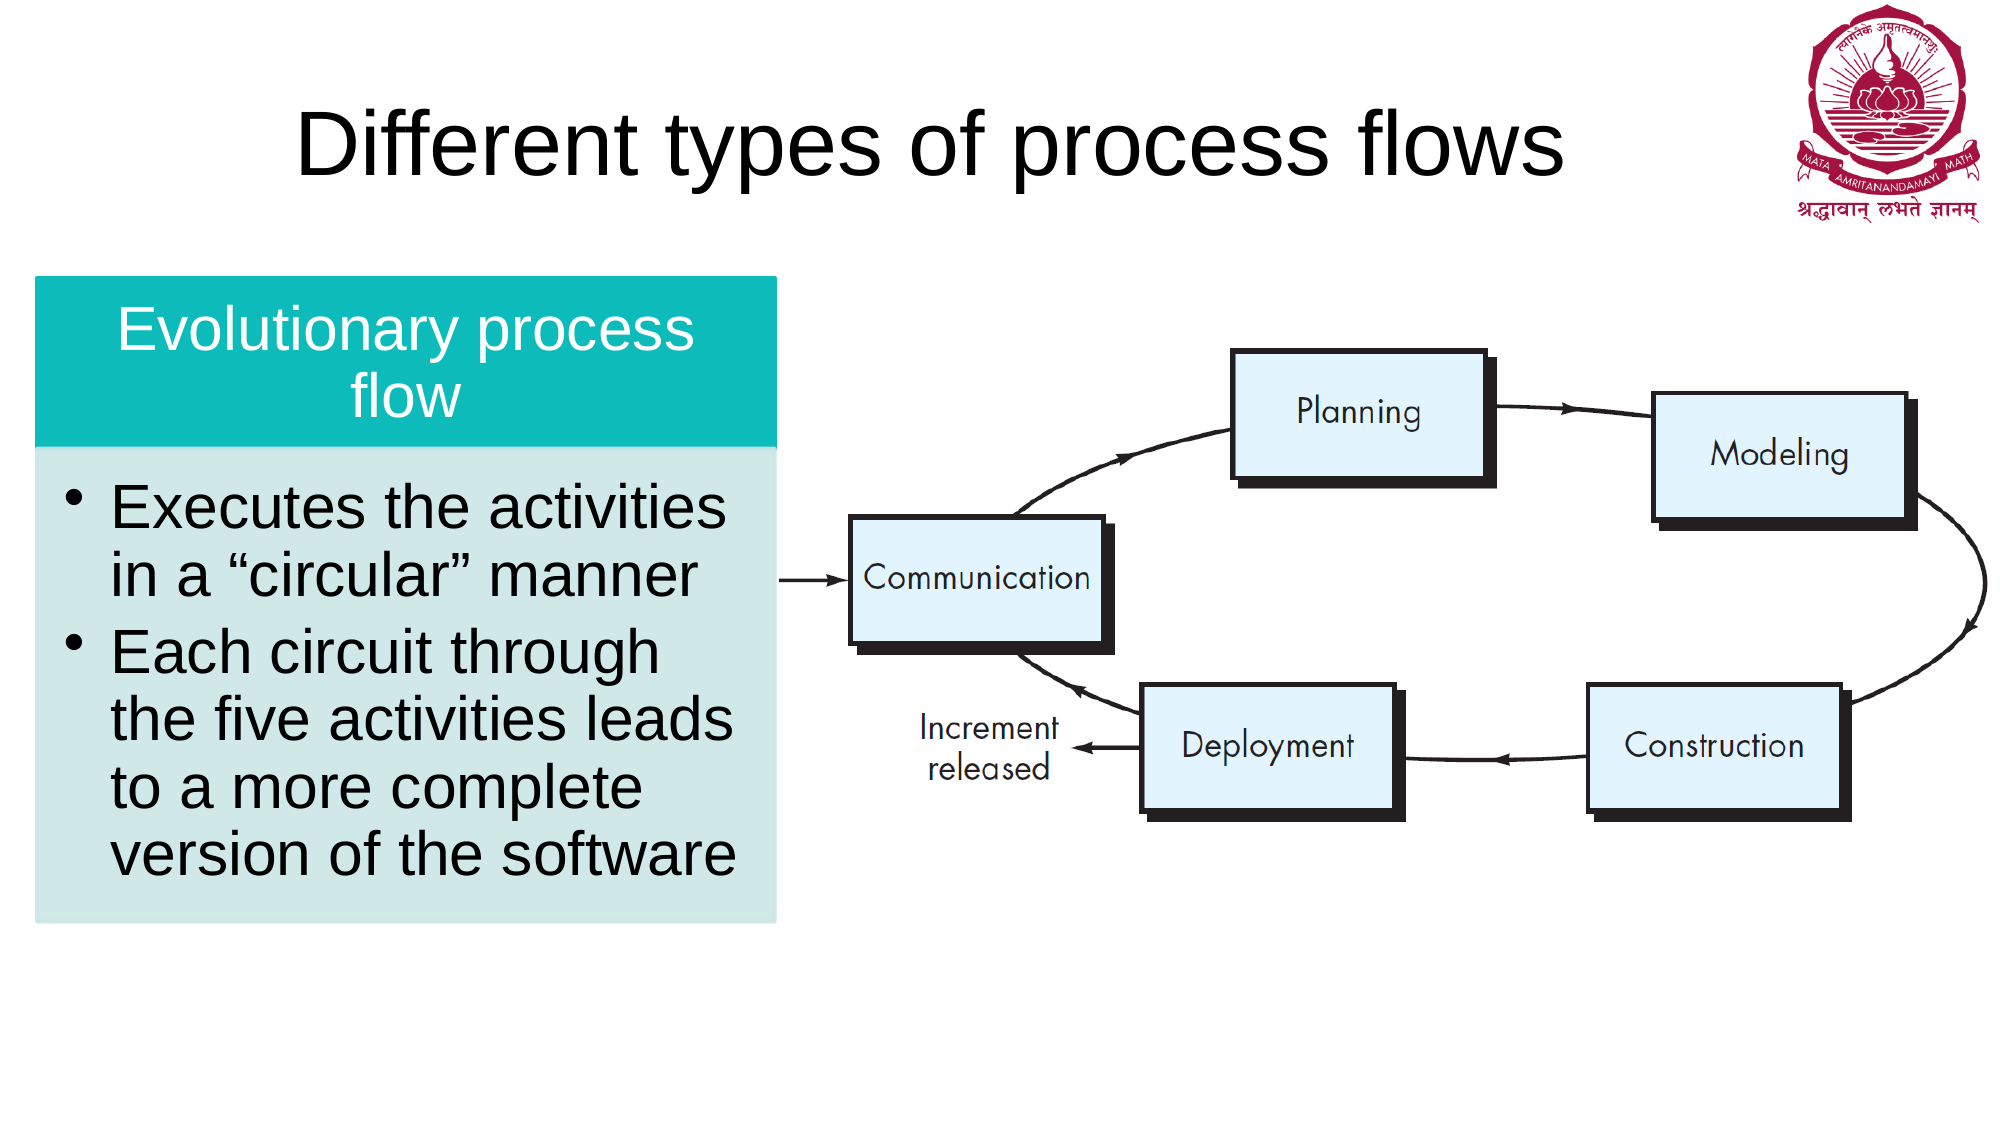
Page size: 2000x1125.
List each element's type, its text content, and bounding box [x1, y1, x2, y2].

title Different types of process flows [99, 45, 1763, 233]
picture [1776, 1, 2000, 225]
picture [779, 324, 2000, 828]
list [36, 262, 775, 938]
